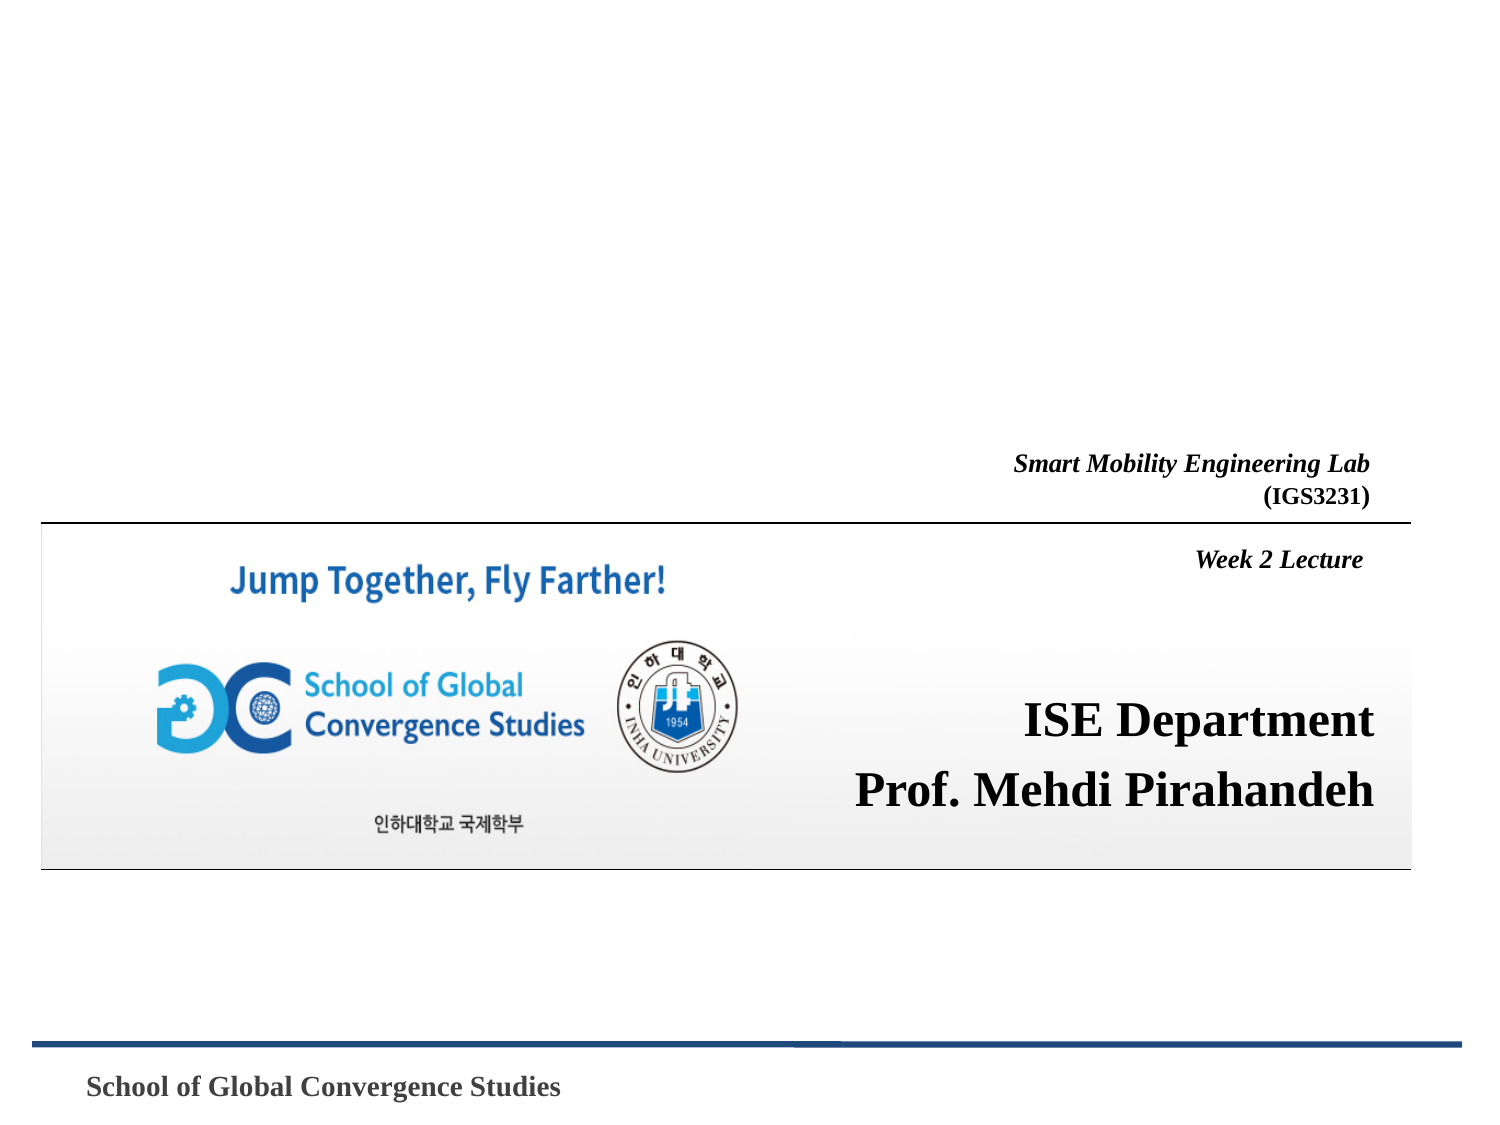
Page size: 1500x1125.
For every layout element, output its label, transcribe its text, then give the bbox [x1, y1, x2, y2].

title Smart Mobility Engineering Lab (IGS3231) Week 2 Lecture [110, 436, 1386, 520]
picture [40, 522, 1412, 870]
